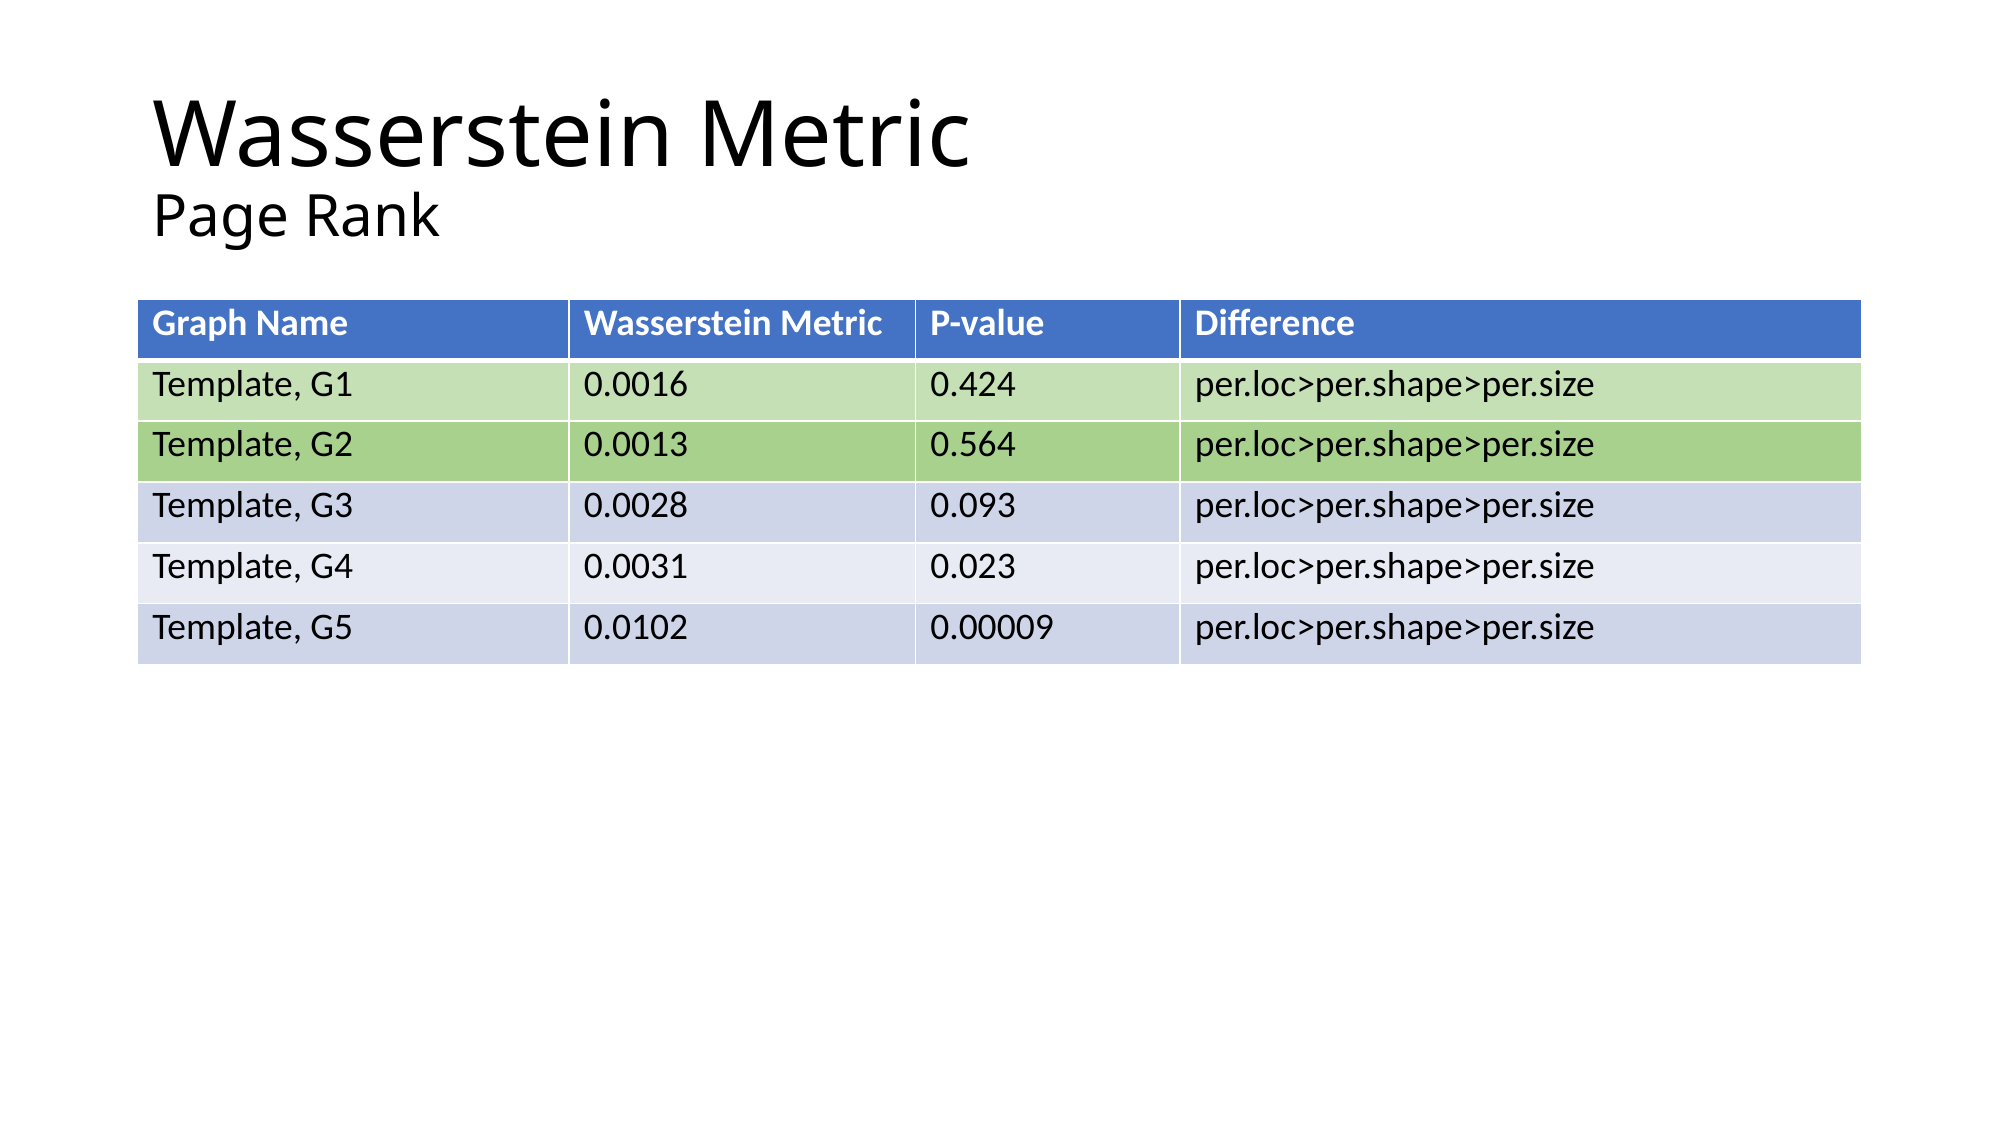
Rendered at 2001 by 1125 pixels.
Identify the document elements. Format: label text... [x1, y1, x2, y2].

table_cell Template, G2 [138, 422, 568, 481]
table_cell Template, G5 [138, 604, 568, 664]
table_cell per.loc>per.shape>per.size [1181, 544, 1861, 603]
table_cell 0.023 [916, 544, 1179, 603]
table_cell 0.0031 [570, 544, 915, 603]
title Wasserstein Metric Page Rank [137, 59, 1863, 278]
table_header P-value [916, 300, 1179, 358]
table_cell Template, G1 [138, 363, 568, 420]
table_header Difference [1181, 300, 1861, 358]
table_cell per.loc>per.shape>per.size [1181, 363, 1861, 420]
table_cell per.loc>per.shape>per.size [1181, 604, 1861, 664]
table_header Graph Name [138, 300, 568, 358]
table_cell 0.0016 [570, 363, 915, 420]
table_cell per.loc>per.shape>per.size [1181, 483, 1861, 542]
table_cell 0.564 [916, 422, 1179, 481]
table_cell 0.093 [916, 483, 1179, 542]
table_cell 0.424 [916, 363, 1179, 420]
table_cell 0.0102 [570, 604, 915, 664]
table_cell Template, G3 [138, 483, 568, 542]
table_cell Template, G4 [138, 544, 568, 603]
table_header Wasserstein Metric [570, 300, 915, 358]
table_cell 0.0028 [570, 483, 915, 542]
table_cell 0.00009 [916, 604, 1179, 664]
table_cell per.loc>per.shape>per.size [1181, 422, 1861, 481]
table_cell 0.0013 [570, 422, 915, 481]
